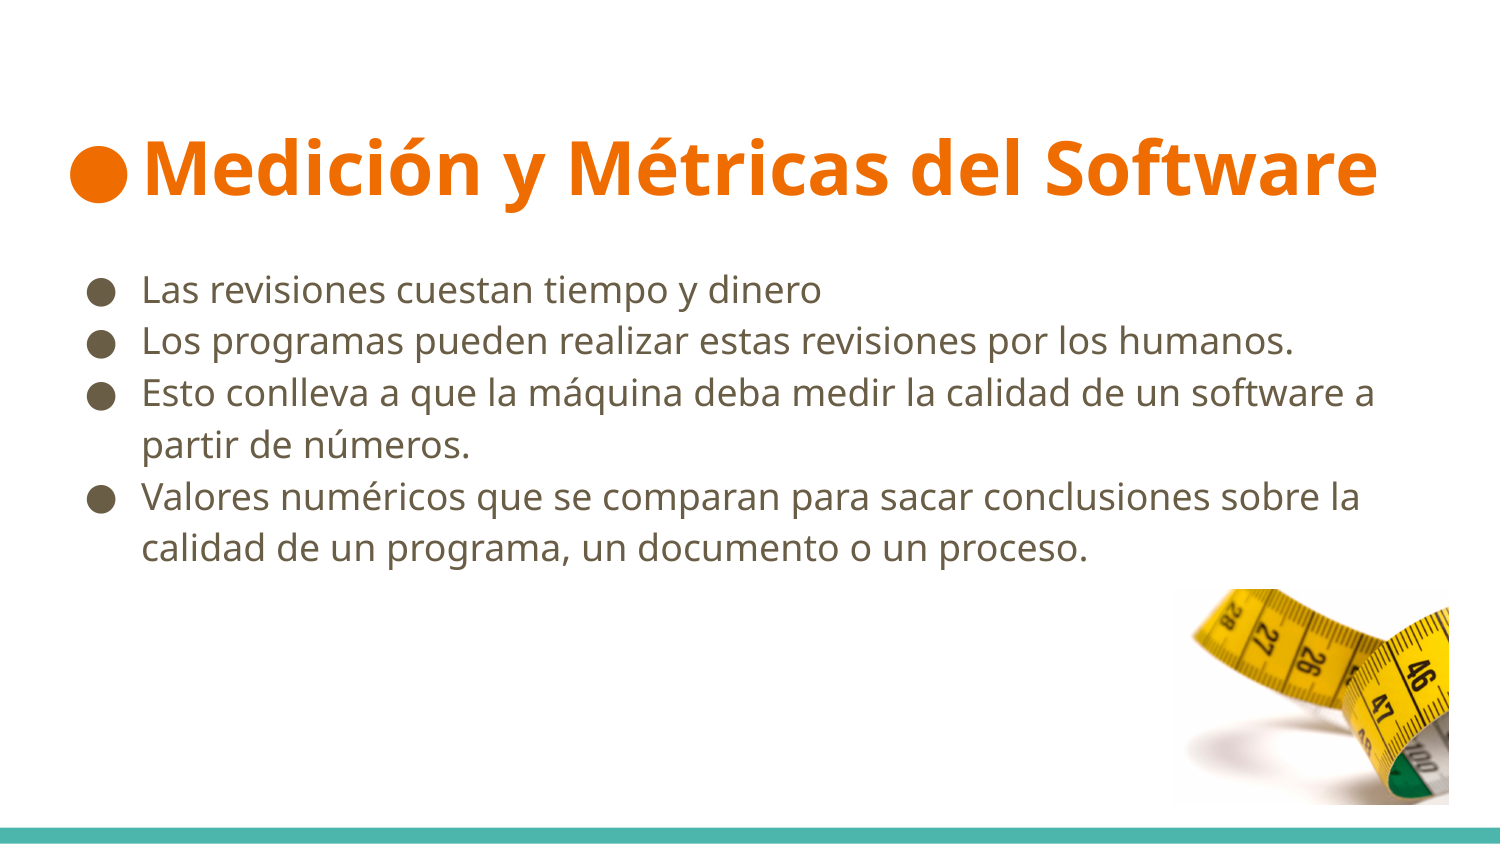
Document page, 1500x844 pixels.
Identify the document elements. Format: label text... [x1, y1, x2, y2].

title Medición y Métricas del Software [51, 105, 1449, 200]
picture [1172, 589, 1450, 805]
list Las revisiones cuestan tiempo y dinero Los programas pueden realizar estas revisiones por los humanos. Esto conlleva a que la máquina deba medir la calidad de un software a partir de números. Valores numéricos que se comparan para sacar conclusiones sobre la calidad de un programa, un documento o un proceso. [51, 243, 1449, 805]
